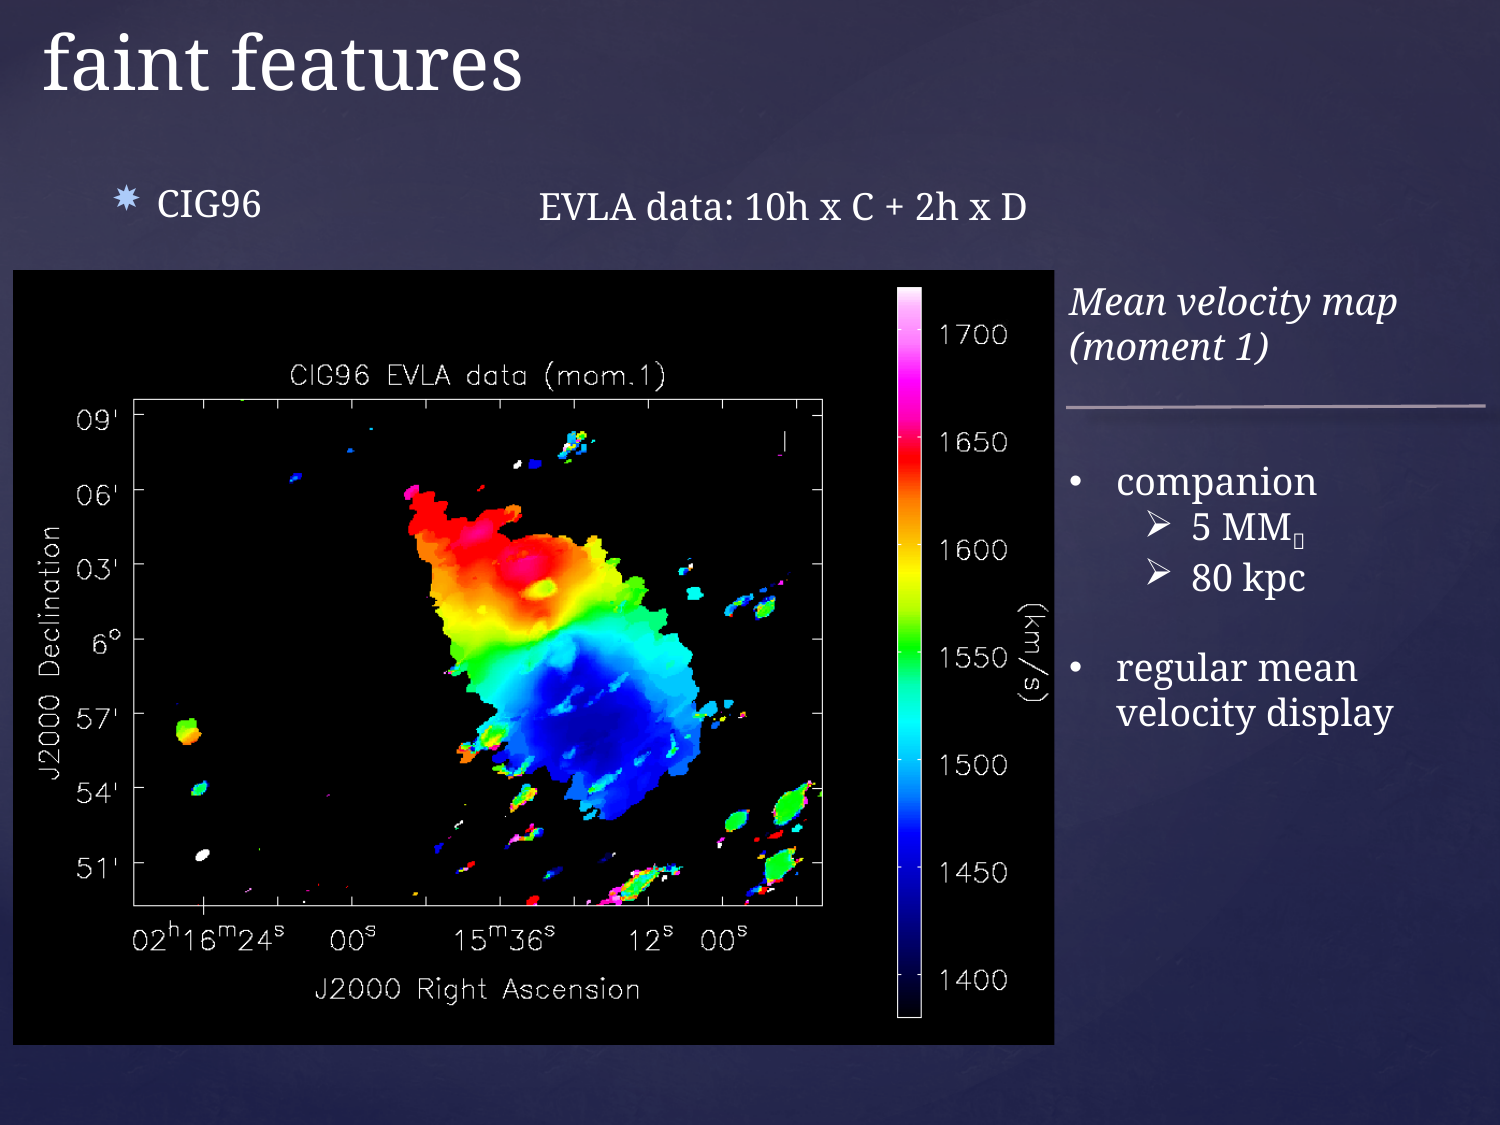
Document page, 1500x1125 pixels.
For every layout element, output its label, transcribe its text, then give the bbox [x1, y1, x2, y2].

title faint features [27, 11, 1266, 114]
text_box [1065, 405, 1487, 409]
picture [12, 270, 1055, 1046]
text_box EVLA data: 10h x C + 2h x D [523, 175, 1044, 235]
text_box CIG96 [95, 172, 277, 233]
text_box Mean velocity map (moment 1) companion 5 MM 80 kpc regular mean velocity display [1067, 424, 1486, 742]
text_box Mean velocity map (moment 1) companion 5 MM 80 kpc regular mean velocity display [1061, 270, 1486, 403]
